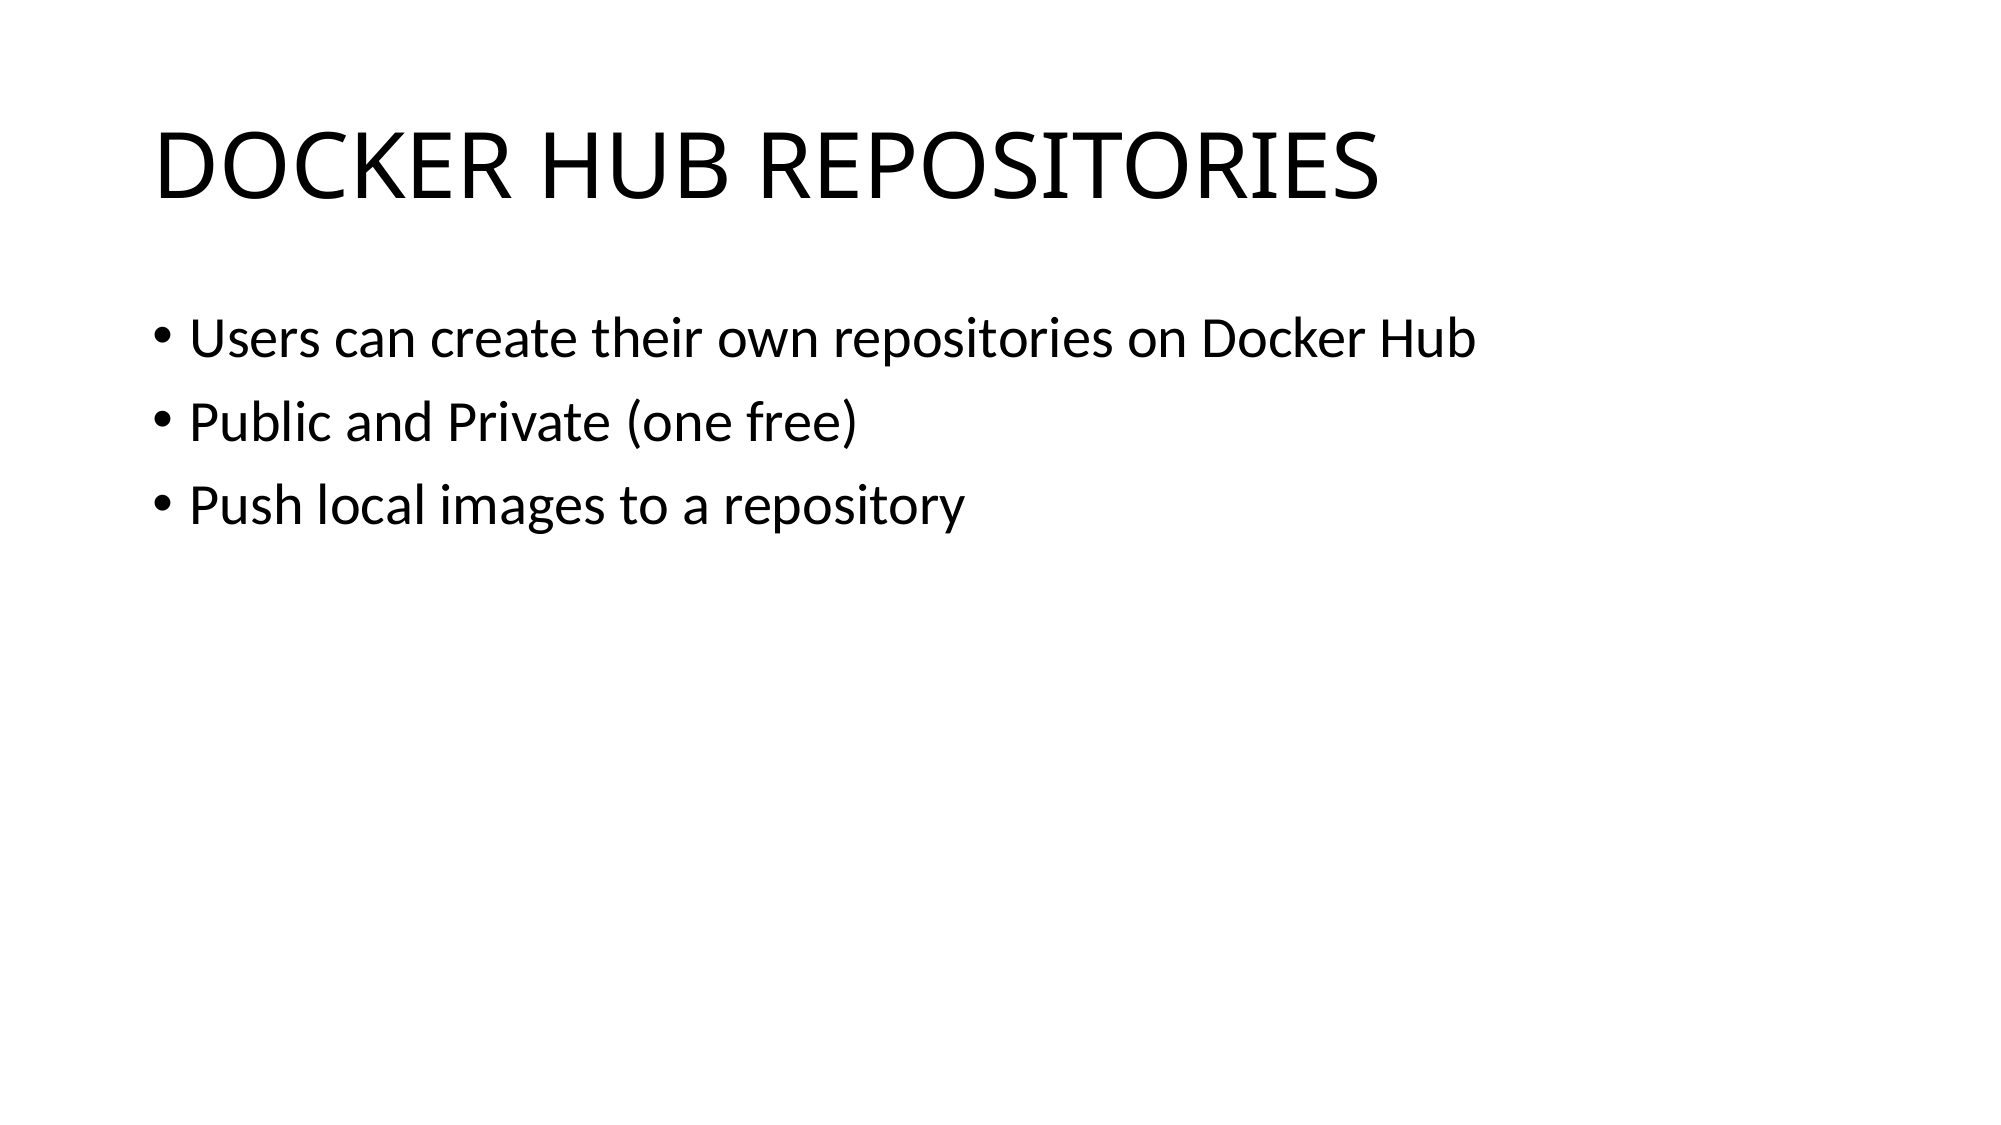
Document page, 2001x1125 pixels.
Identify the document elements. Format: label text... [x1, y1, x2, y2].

title DOCKER HUB REPOSITORIES [137, 59, 1863, 278]
list Users can create their own repositories on Docker Hub Public and Private (one free) Push local images to a repository [137, 299, 1863, 1014]
